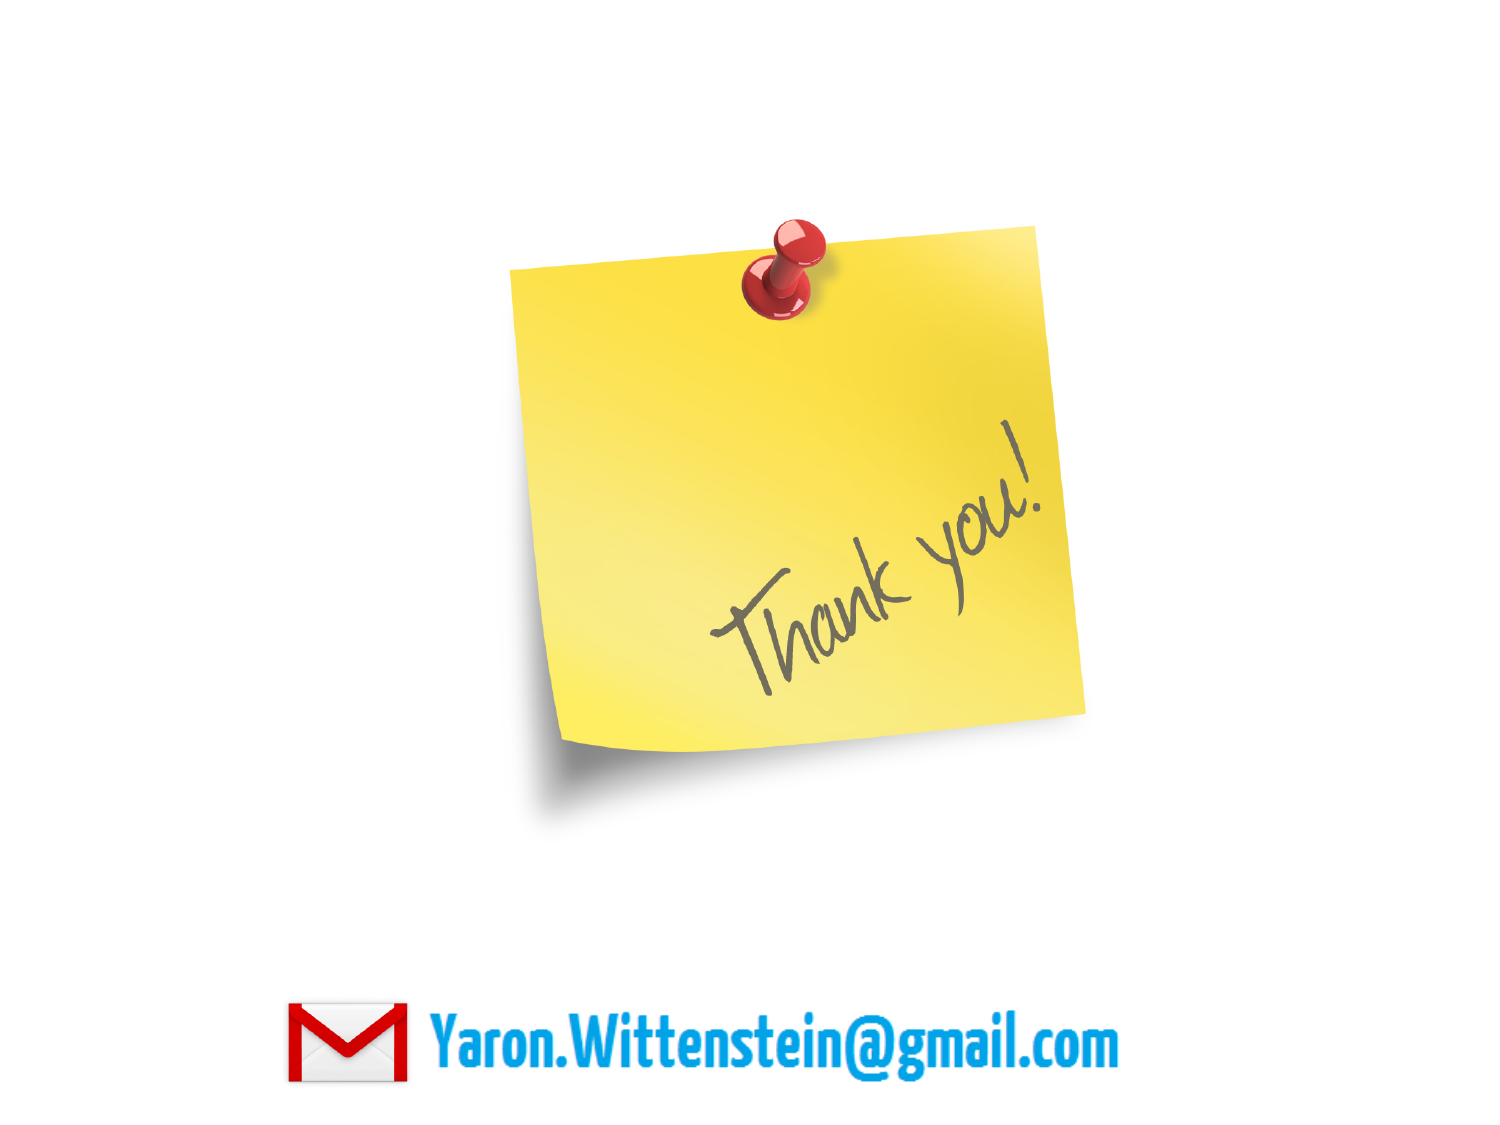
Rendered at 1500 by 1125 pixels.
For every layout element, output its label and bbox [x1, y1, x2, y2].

picture [324, 137, 1238, 868]
picture [423, 995, 1138, 1088]
picture [283, 997, 413, 1088]
